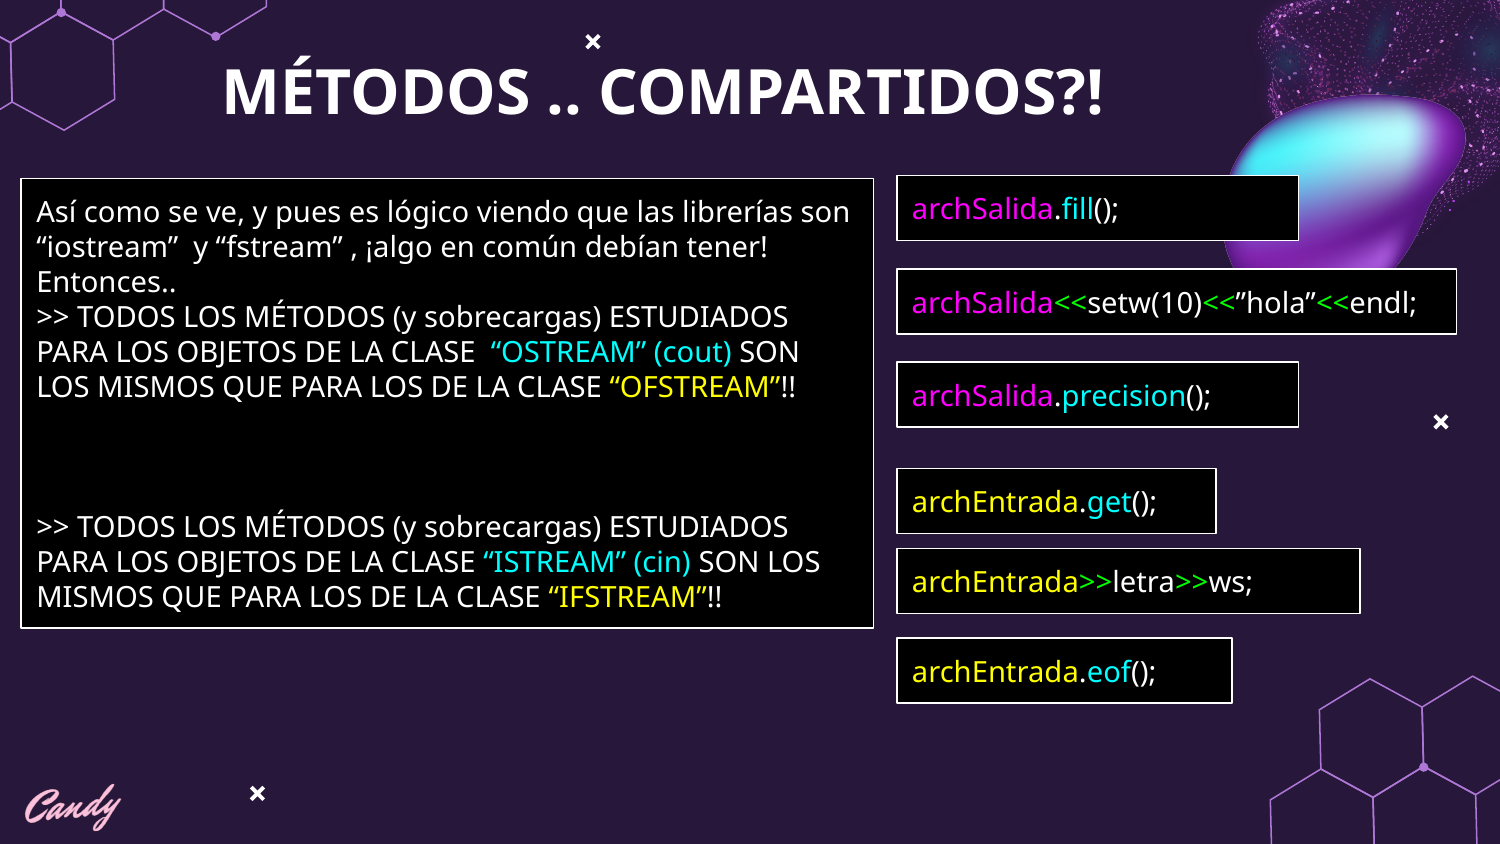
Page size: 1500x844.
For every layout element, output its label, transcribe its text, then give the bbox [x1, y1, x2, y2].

picture [13, 773, 129, 843]
picture [1217, 0, 1500, 317]
text_box Así como se ve, y pues es lógico viendo que las librerías son “iostream” y “fstream” , ¡algo en común debían tener! Entonces.. >> TODOS LOS MÉTODOS (y sobrecargas) ESTUDIADOS PARA LOS OBJETOS DE LA CLASE “OSTREAM” (cout) SON LOS MISMOS QUE PARA LOS DE LA CLASE “OFSTREAM”!! >> TODOS LOS MÉTODOS (y sobrecargas) ESTUDIADOS PARA LOS OBJETOS DE LA CLASE “ISTREAM” (cin) SON LOS MISMOS QUE PARA LOS DE LA CLASE “IFSTREAM”!! [21, 178, 874, 628]
text_box archSalida.fill(); [896, 175, 1299, 241]
text_box archSalida.precision(); [896, 362, 1299, 427]
text_box archEntrada.get(); [896, 468, 1217, 534]
text_box archSalida<<setw(10)<<”hola”<<endl; [896, 268, 1457, 334]
text_box archEntrada.eof(); [896, 637, 1232, 703]
text_box archEntrada>>letra>>ws; [896, 548, 1360, 614]
text_box MÉTODOS .. COMPARTIDOS?! [206, 44, 1437, 136]
